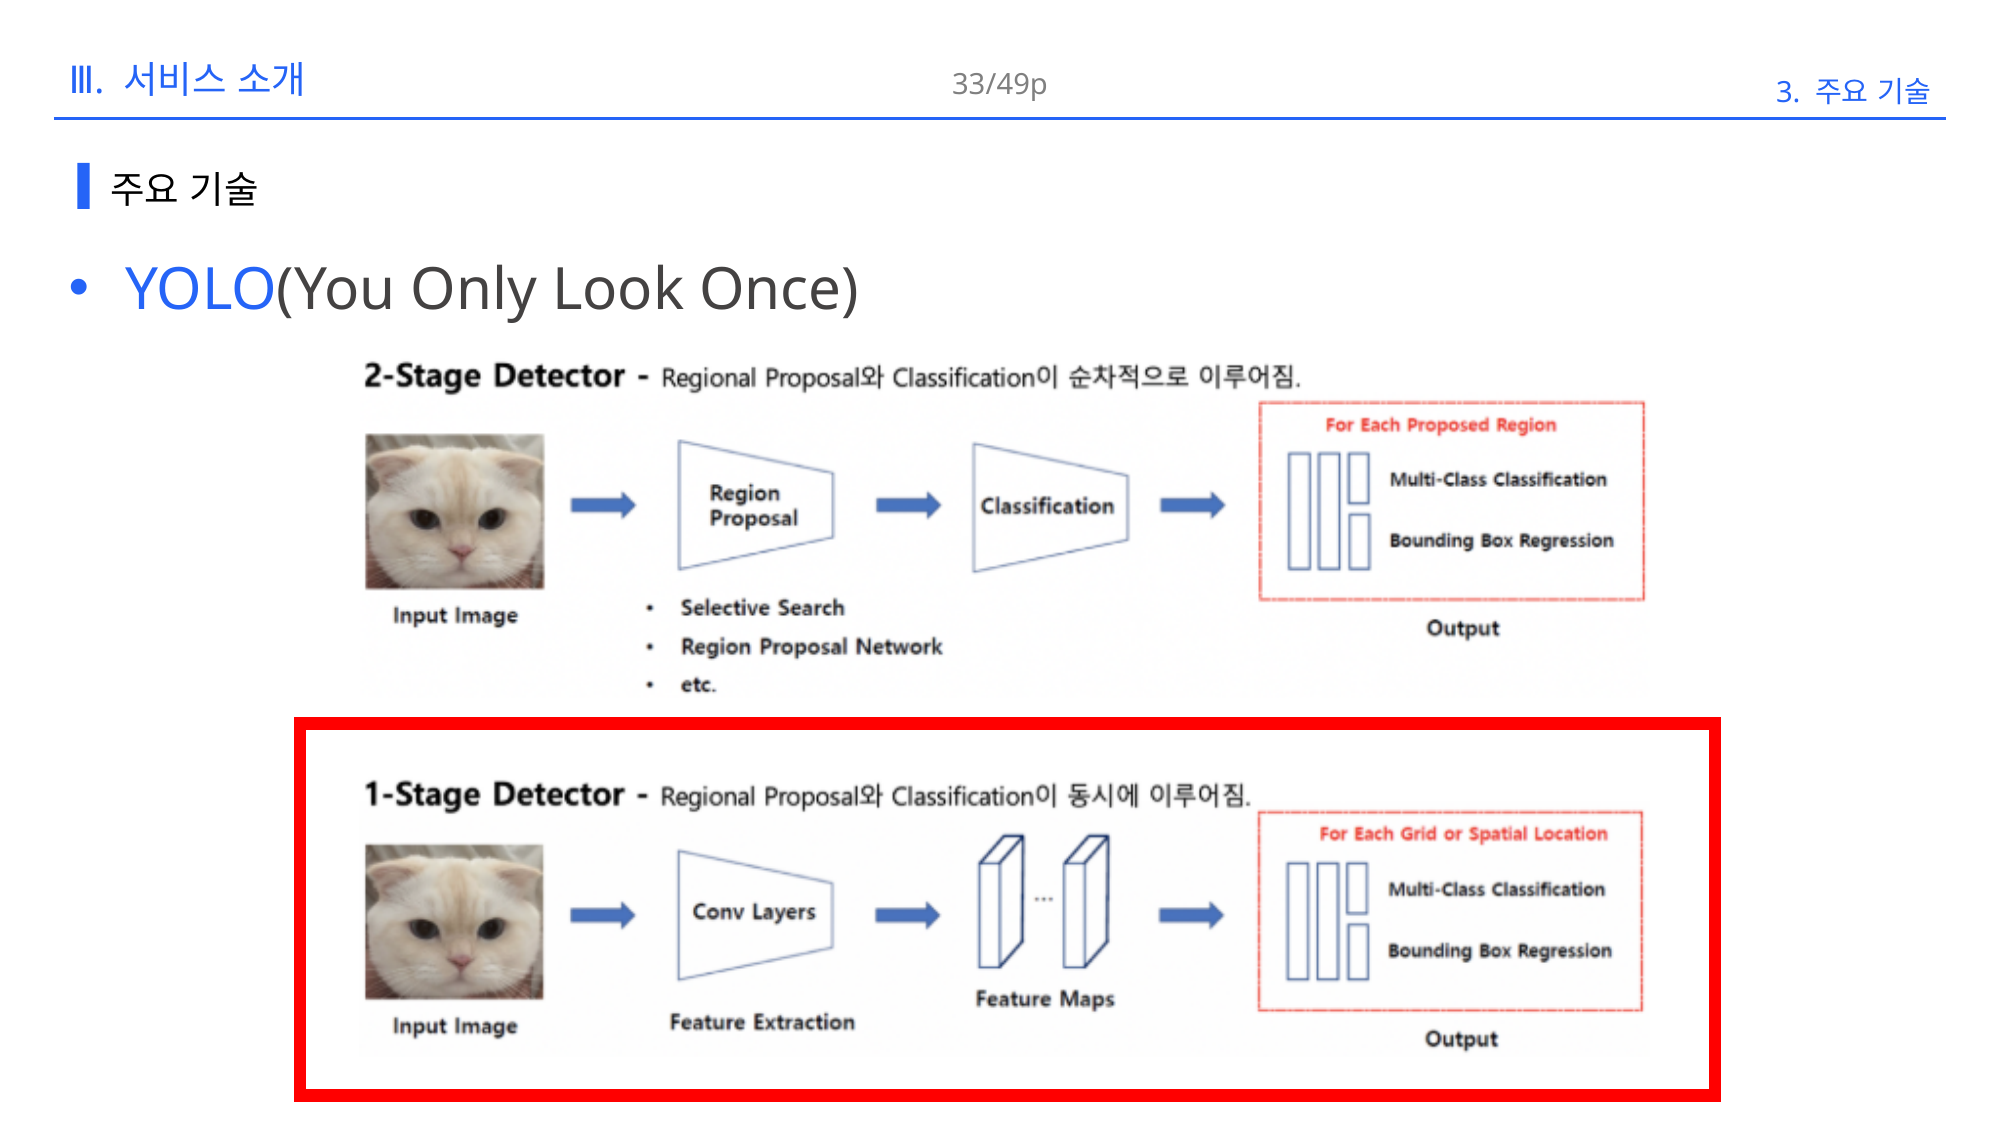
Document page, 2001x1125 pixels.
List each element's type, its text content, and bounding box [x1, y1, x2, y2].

text_box 33/49p [830, 39, 1170, 118]
text_box [299, 722, 1716, 1097]
picture [358, 356, 1653, 698]
text_box Ⅲ. 서비스 소개 [53, 119, 394, 127]
text_box YOLO(You Only Look Once) [53, 237, 1819, 439]
text_box Ⅲ. 서비스 소개 [53, 48, 394, 118]
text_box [0, 149, 489, 229]
text_box 3. 주요 기술 [1475, 119, 1947, 126]
picture [358, 769, 1652, 1057]
text_box 3. 주요 기술 [1475, 46, 1947, 118]
